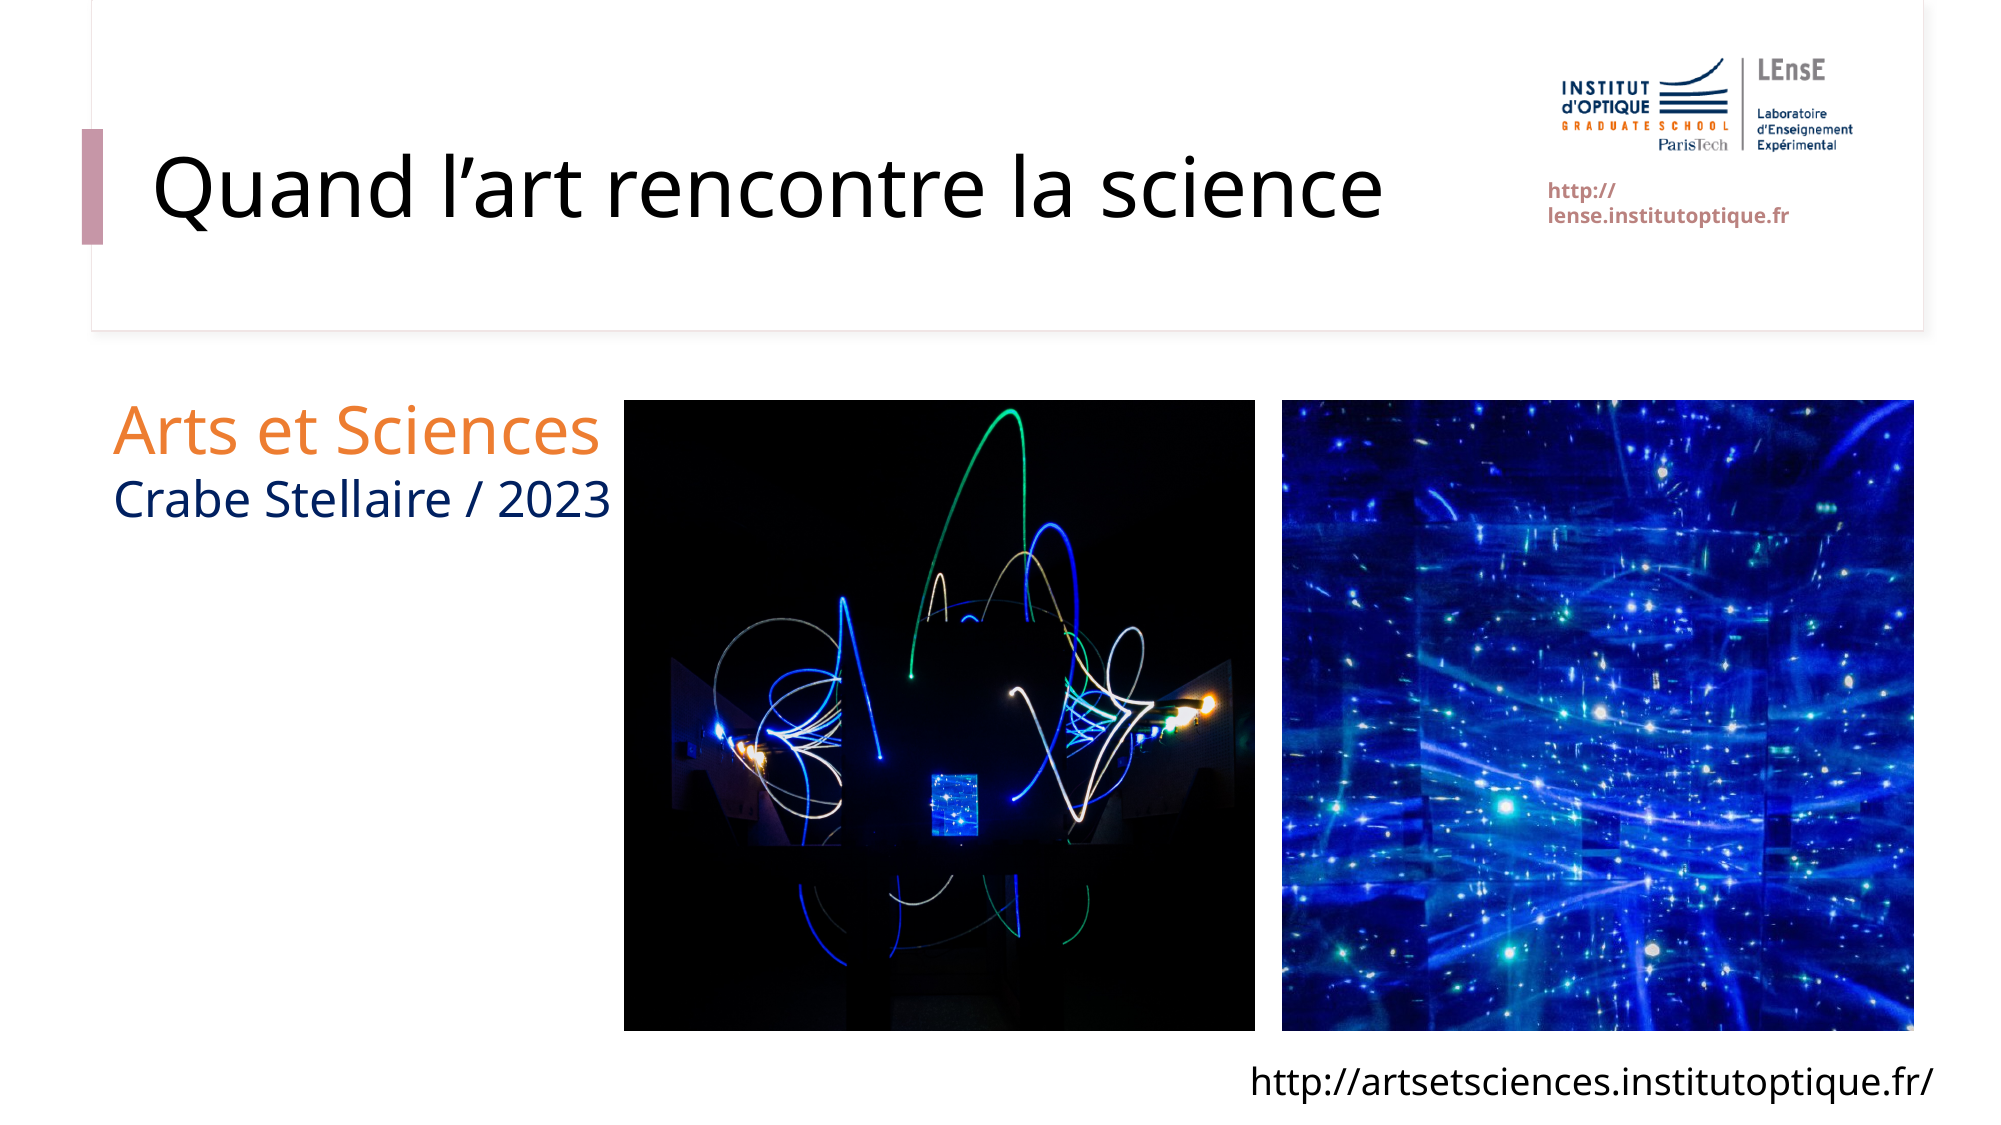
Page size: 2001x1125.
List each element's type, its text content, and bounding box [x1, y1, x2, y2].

text_box http://artsetsciences.institutoptique.fr/ [1234, 1050, 1954, 1111]
text_box Arts et Sciences Crabe Stellaire / 2023 [98, 380, 1684, 536]
text_box http://lense.institutoptique.fr [1532, 171, 1872, 236]
picture [1282, 400, 1914, 1031]
picture [624, 400, 1255, 1031]
picture [1532, 27, 1882, 171]
text_box Quand l’art rencontre la science [136, 94, 1805, 288]
